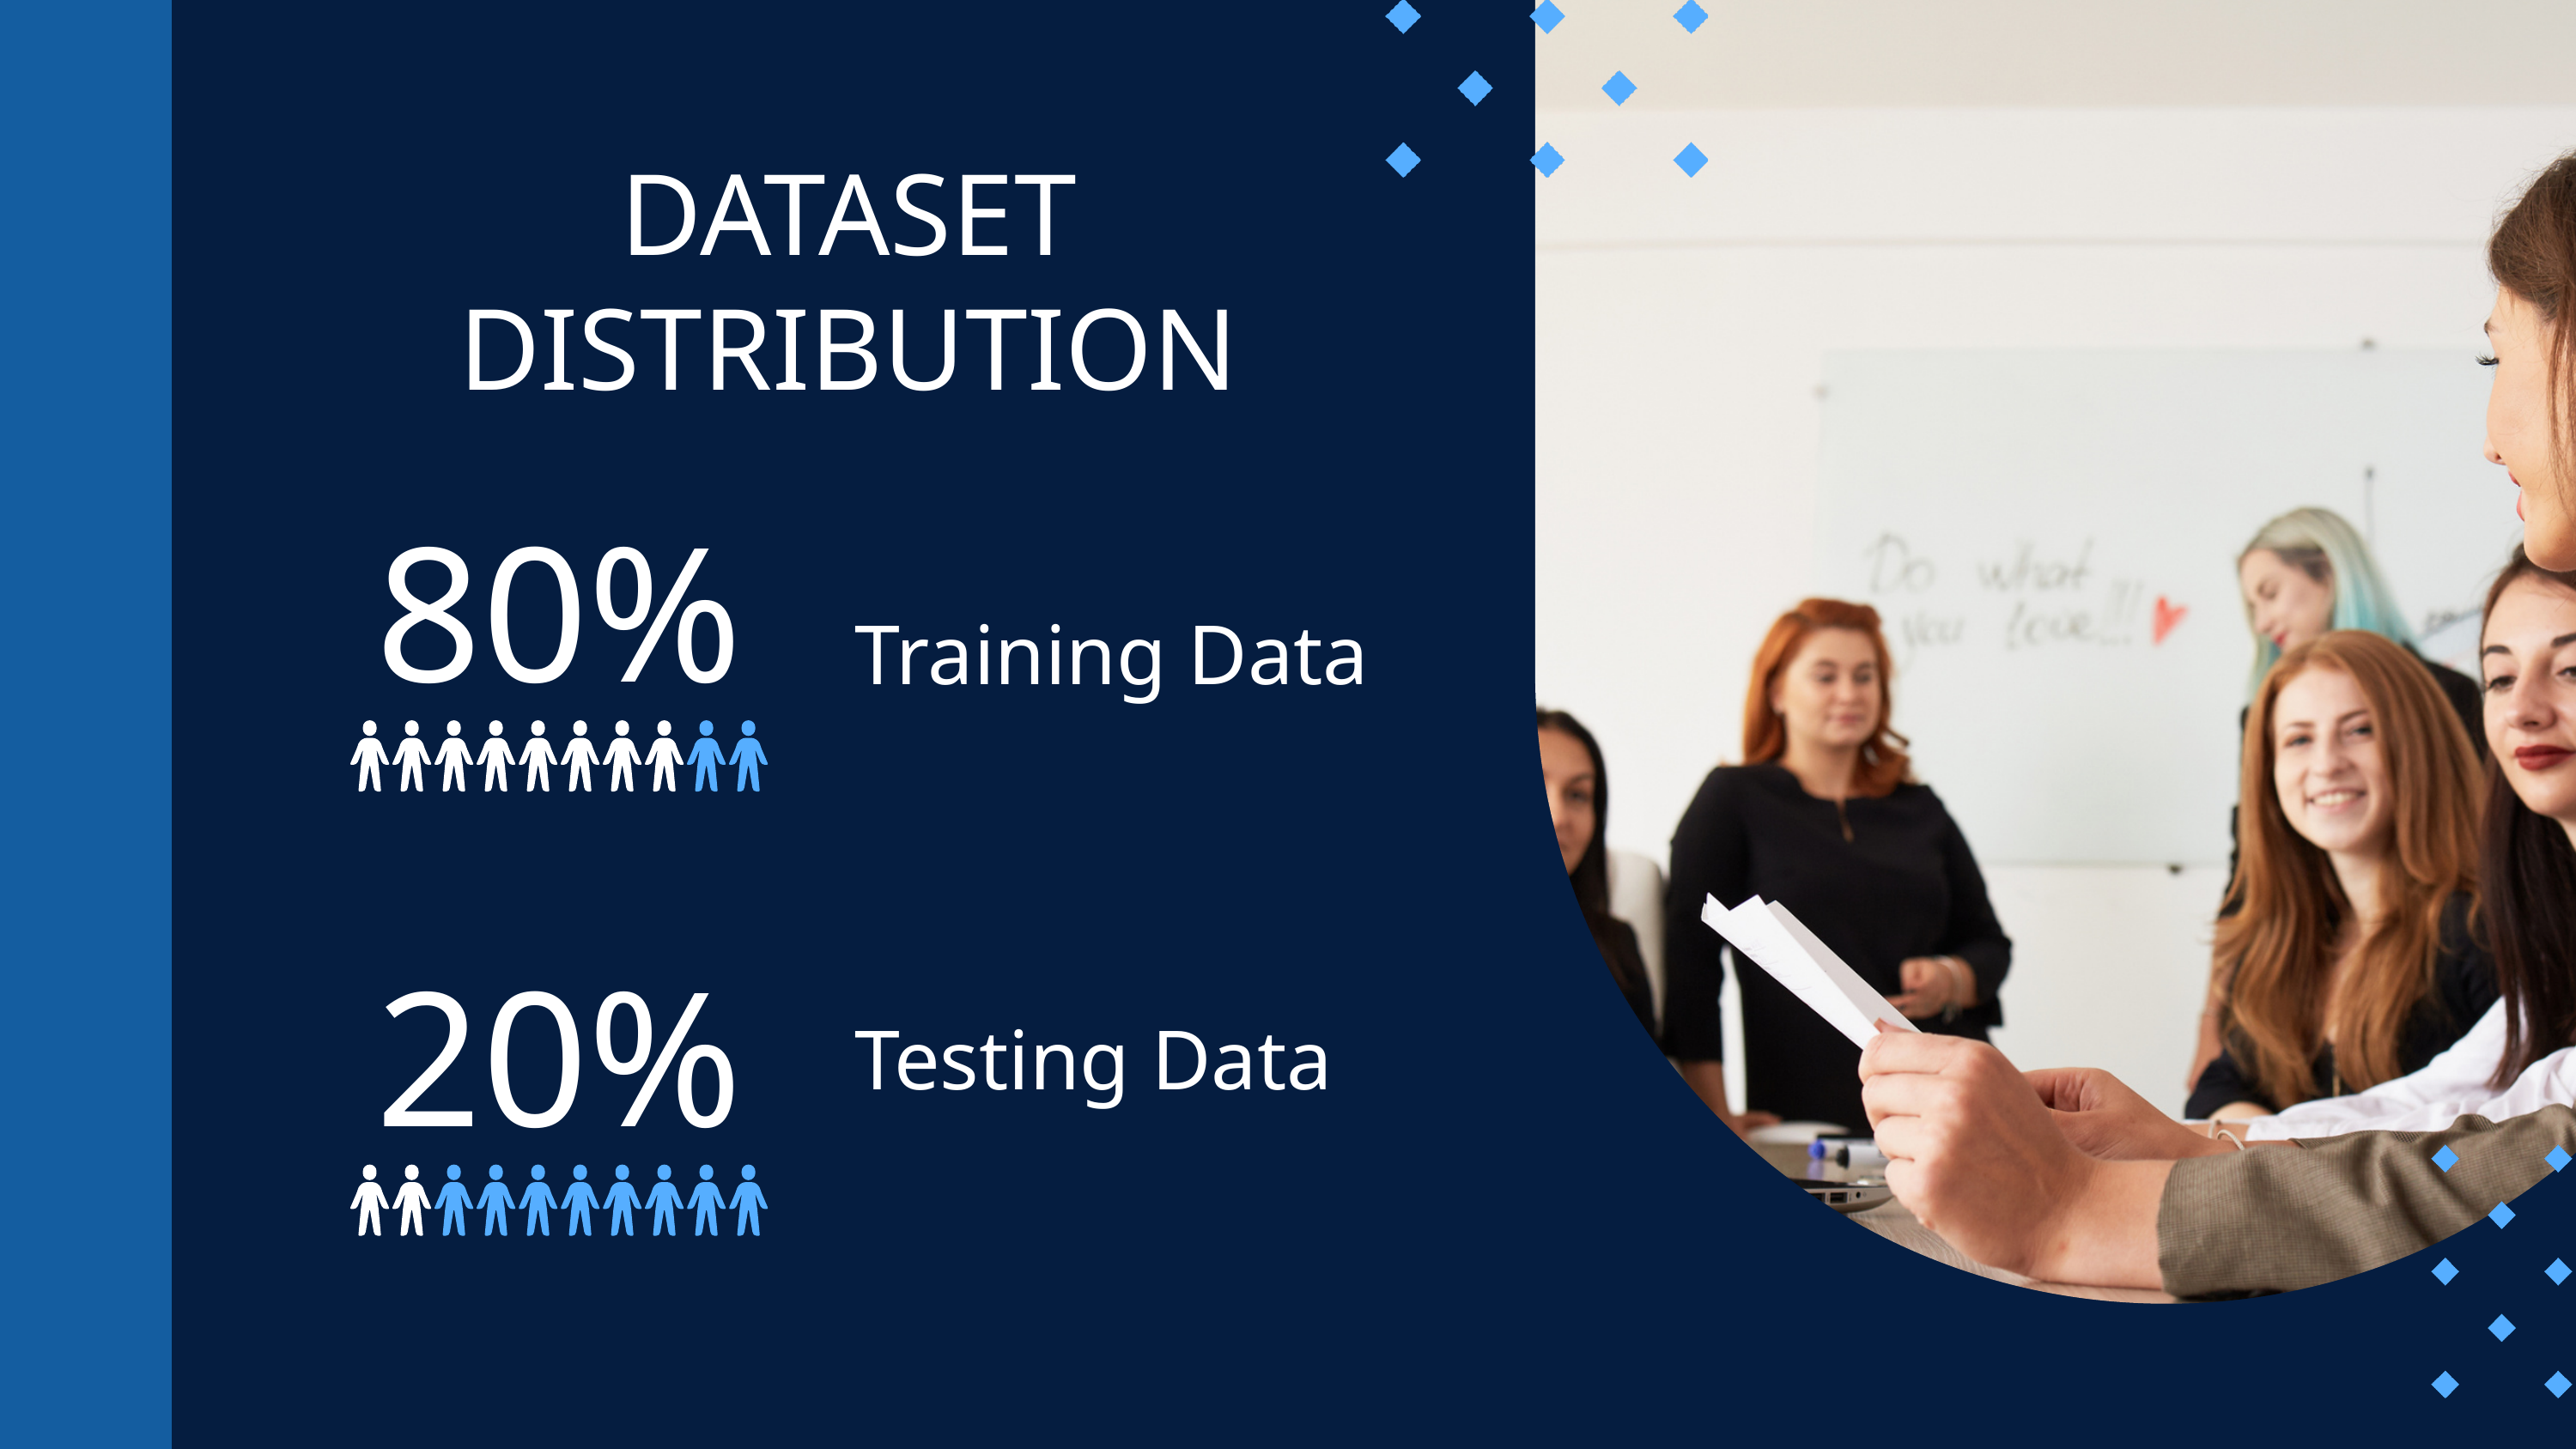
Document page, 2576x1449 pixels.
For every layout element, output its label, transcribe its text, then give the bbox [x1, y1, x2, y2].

text_box 20% [331, 940, 787, 1164]
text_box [0, 0, 172, 1449]
text_box DATASET DISTRIBUTION [410, 143, 1288, 413]
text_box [1534, 0, 2576, 1304]
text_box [349, 719, 769, 792]
text_box [1385, 0, 1529, 178]
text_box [349, 1164, 769, 1236]
text_box 80% [331, 495, 787, 720]
text_box [2431, 1312, 2576, 1398]
text_box Testing Data [854, 993, 1380, 1106]
text_box Training Data [854, 588, 1380, 701]
